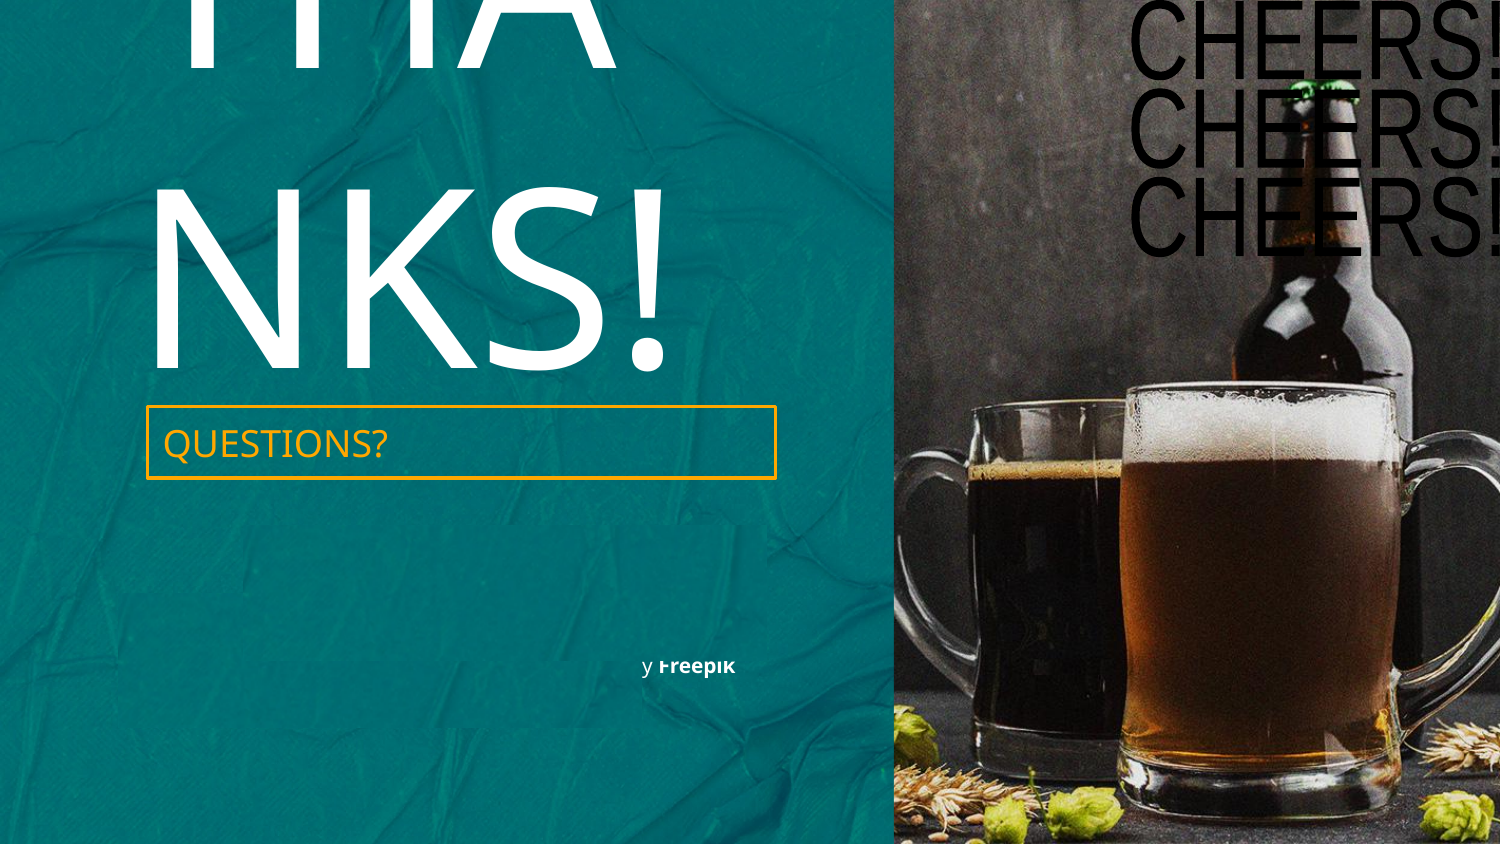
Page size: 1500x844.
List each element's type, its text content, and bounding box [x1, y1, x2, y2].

title THANKS! [118, 257, 806, 434]
picture [0, 0, 1500, 844]
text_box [1131, 0, 1500, 258]
subtitle QUESTIONS? [146, 405, 777, 480]
